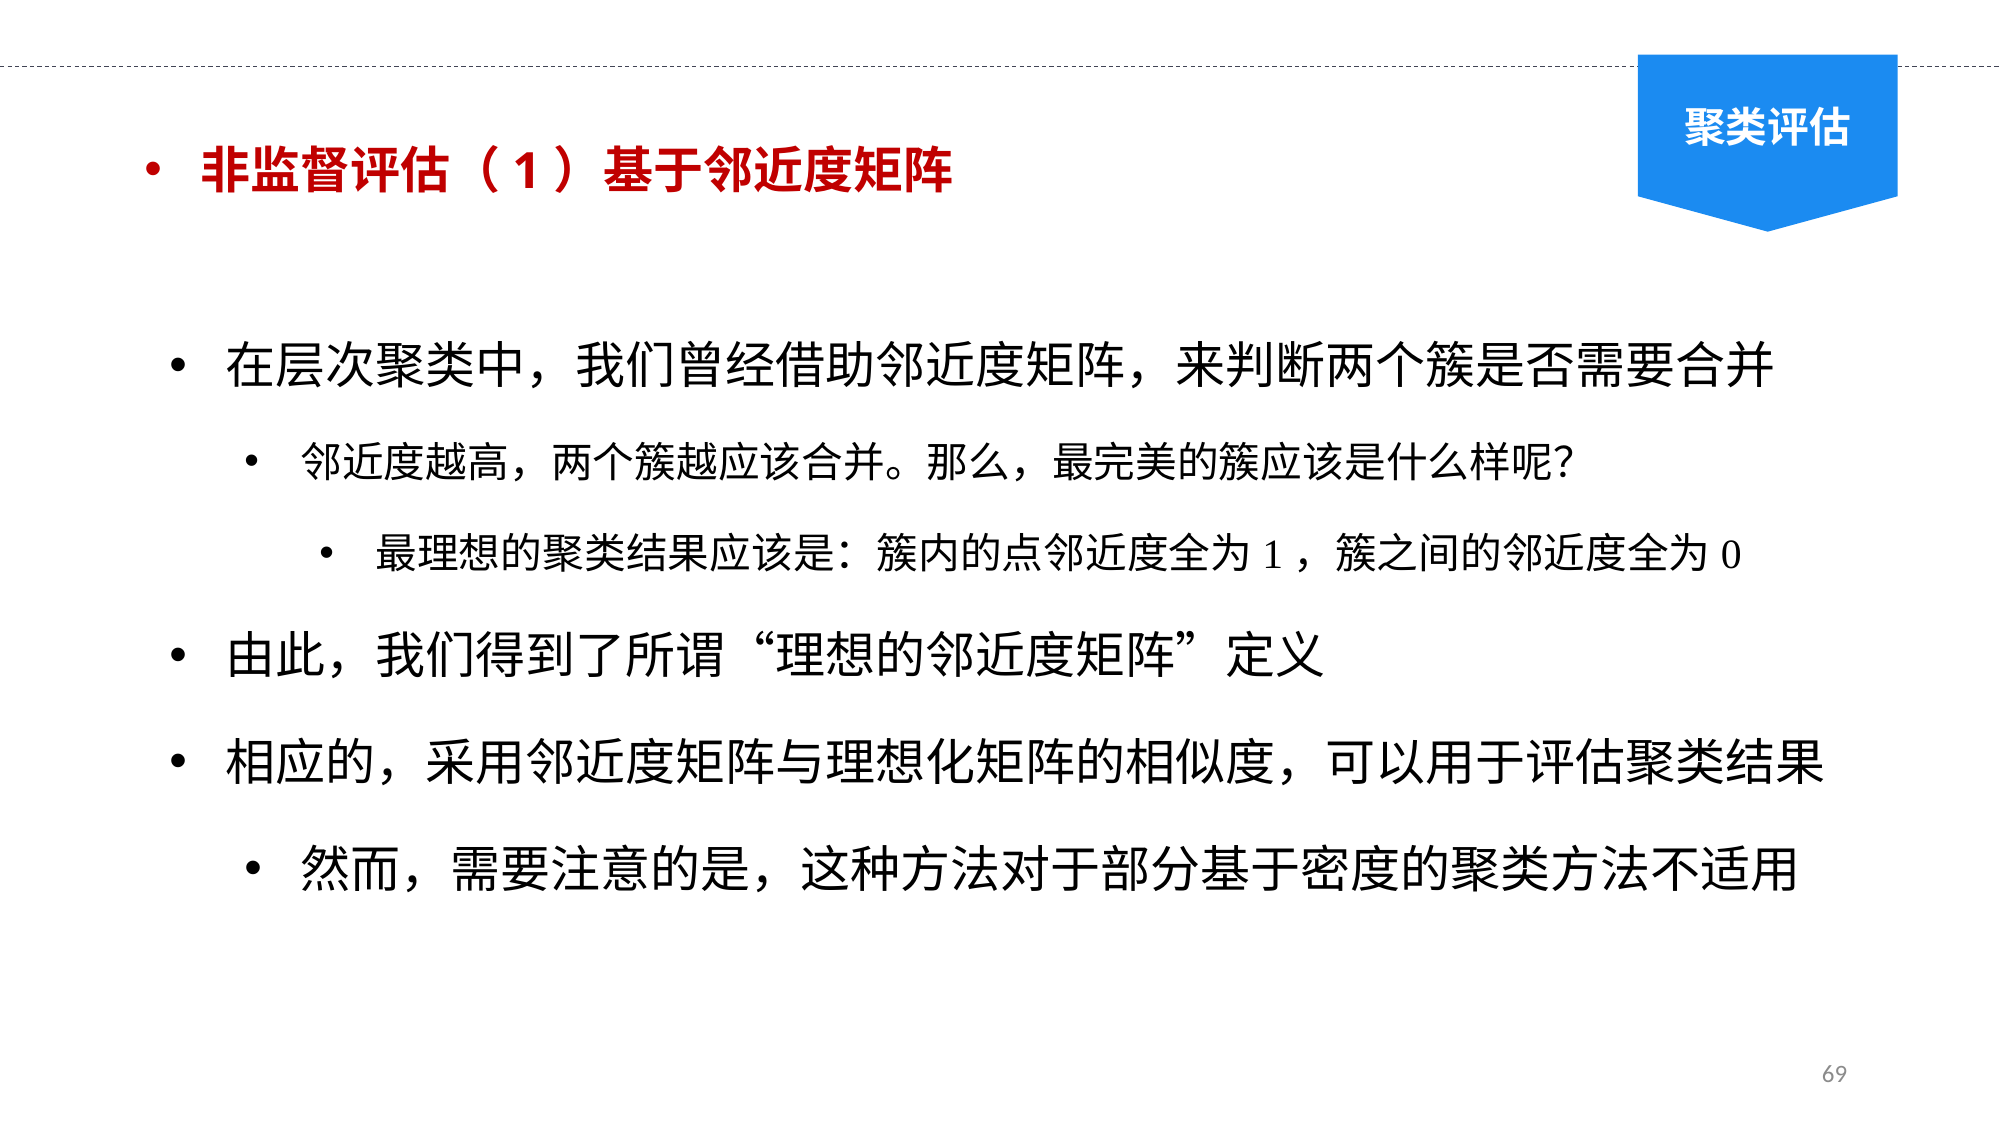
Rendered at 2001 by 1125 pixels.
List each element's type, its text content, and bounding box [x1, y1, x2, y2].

text_box [1636, 67, 1899, 124]
text_box [1669, 206, 1866, 233]
text_box 聚类评估 [1669, 93, 1867, 124]
text_box [1636, 53, 1899, 66]
slide_number 69 [1412, 1042, 1863, 1103]
text_box 非监督评估（1）基于邻近度矩阵 [54, 124, 1946, 206]
text_box 在层次聚类中，我们曾经借助邻近度矩阵，来判断两个簇是否需要合并 邻近度越高，两个簇越应该合并。那么，最完美的簇应该是什么样呢？ 最理想的聚类结果应该是：簇内的点邻近度全为1，簇之间的邻近度全为0 由此，我们得到了所谓“理想的邻近度矩阵”定义 相应的，采用邻近度矩阵与理想化矩阵的相似度，可以用于评估聚类结果 然而，需要注意的是，这种方法对于部分基于密度的聚类方法不适用 [79, 296, 1893, 905]
